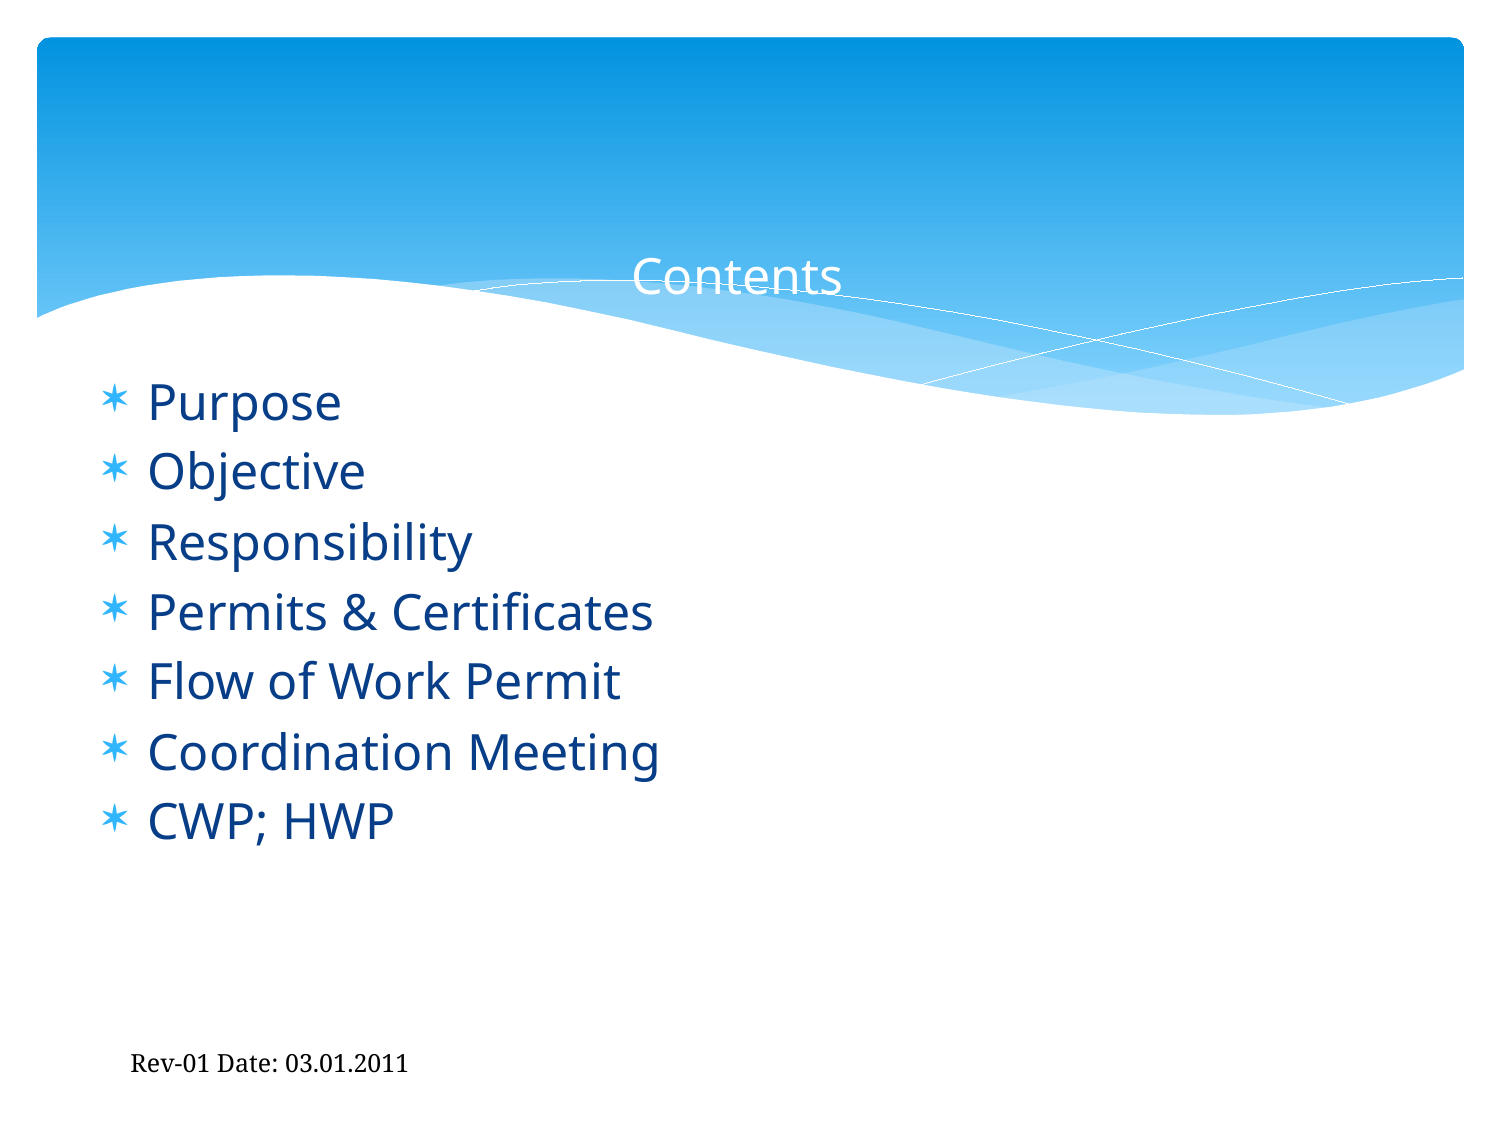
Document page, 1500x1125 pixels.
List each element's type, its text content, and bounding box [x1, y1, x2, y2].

list Purpose Objective Responsibility Permits & Certificates Flow of Work Permit Coordination Meeting CWP; HWP [87, 362, 750, 1125]
title Contents [174, 237, 1300, 313]
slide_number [75, 1025, 425, 1100]
